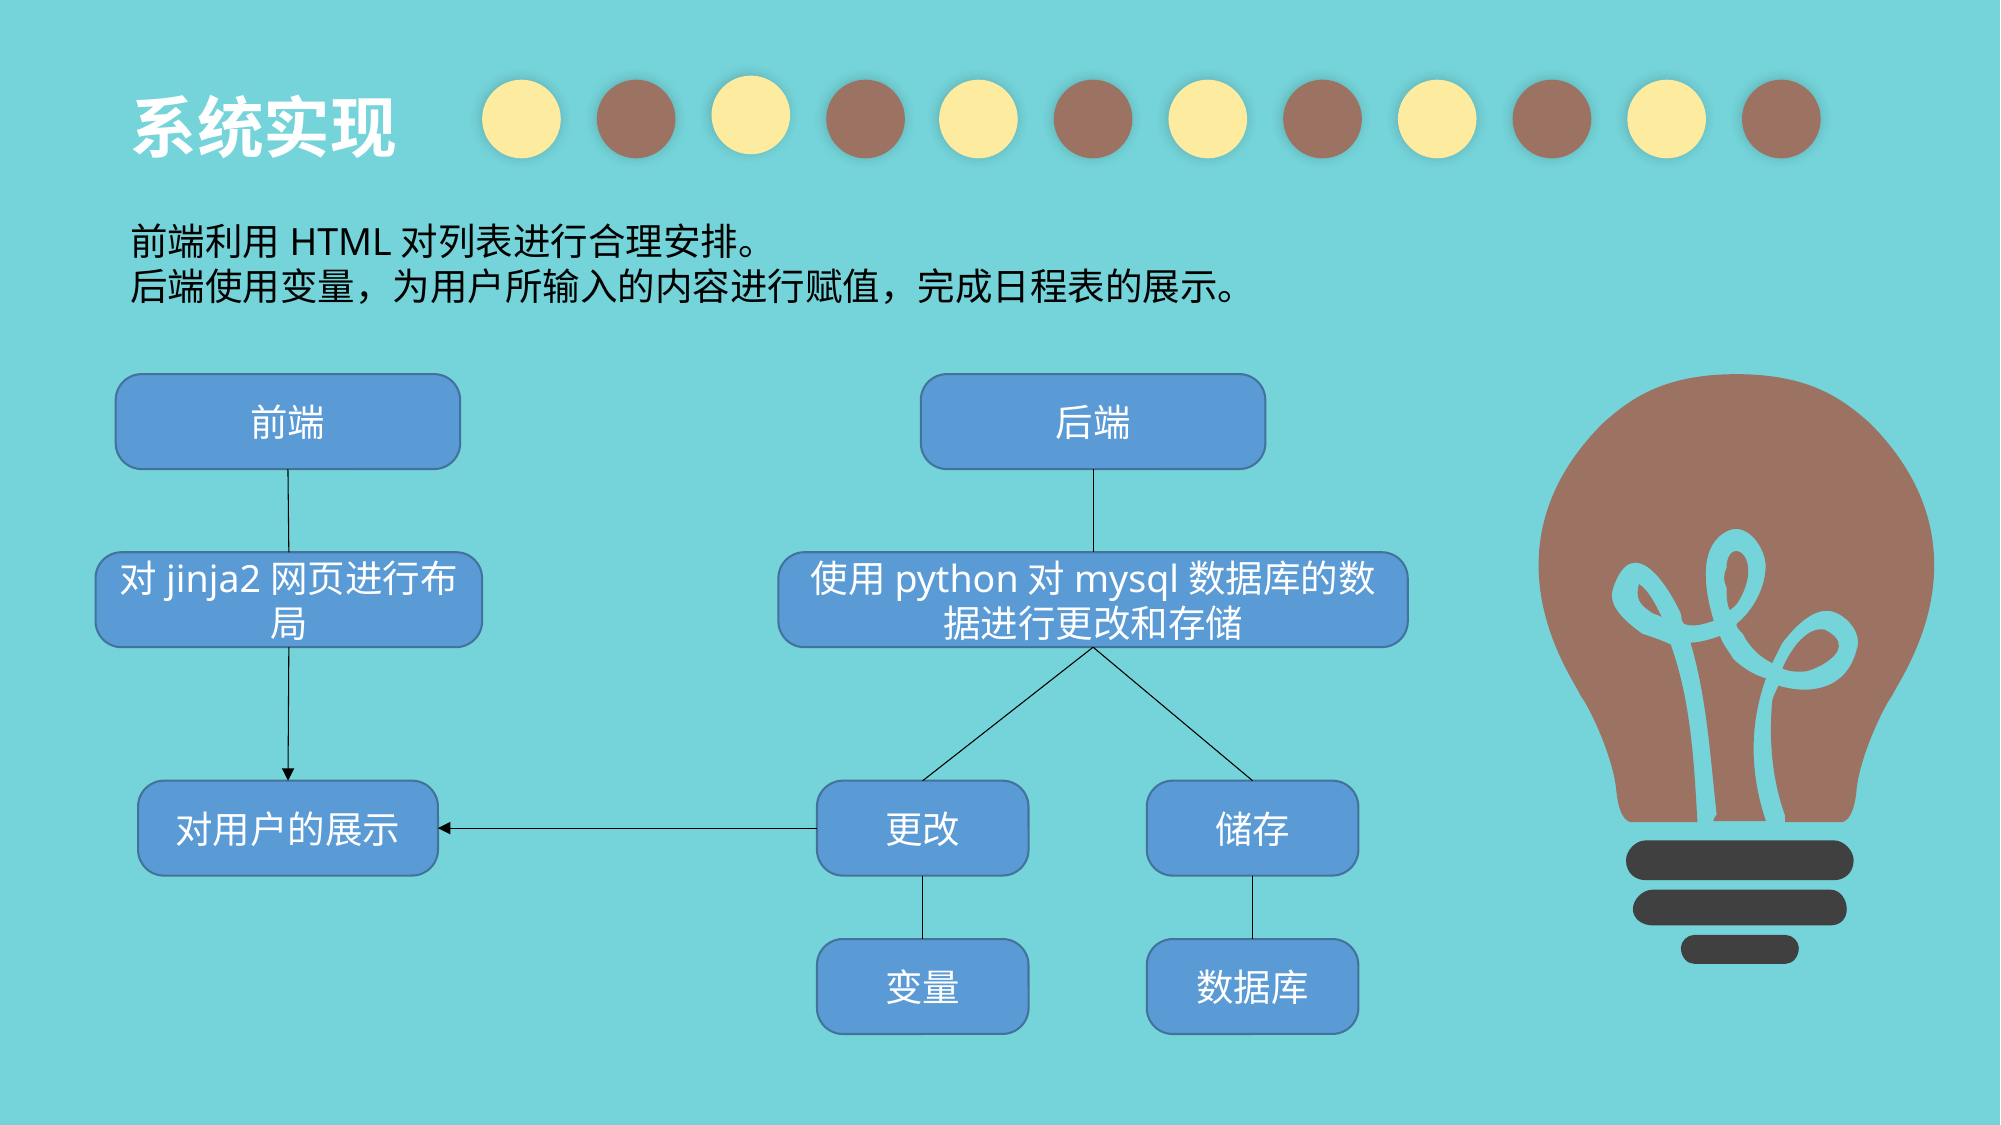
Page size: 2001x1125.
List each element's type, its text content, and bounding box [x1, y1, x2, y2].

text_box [922, 647, 1093, 781]
text_box 储存 [1145, 779, 1360, 877]
text_box 系统实现 [115, 70, 446, 174]
text_box [595, 78, 677, 160]
text_box 前端 [114, 373, 462, 471]
text_box [1396, 78, 1478, 160]
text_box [1093, 647, 1253, 781]
text_box [825, 78, 906, 160]
text_box 后端 [919, 373, 1267, 471]
text_box [481, 78, 562, 160]
text_box [1167, 78, 1249, 160]
text_box [1740, 78, 1822, 160]
text_box [1052, 78, 1134, 160]
text_box [710, 74, 792, 156]
text_box [1282, 78, 1363, 160]
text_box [1476, 374, 1997, 964]
text_box 数据库 [1145, 938, 1360, 1036]
text_box 更改 [815, 779, 1030, 877]
text_box 对用户的展示 [137, 779, 440, 877]
text_box 对jinja2网页进行布局 [94, 551, 484, 649]
text_box 前端利用HTML对列表进行合理安排。 后端使用变量，为用户所输入的内容进行赋值，完成日程表的展示。 [115, 210, 1330, 315]
text_box [1511, 78, 1593, 160]
text_box 使用python对mysql数据库的数据进行更改和存储 [777, 551, 1409, 649]
text_box 变量 [815, 938, 1030, 1036]
text_box [938, 78, 1019, 160]
text_box [1626, 78, 1708, 160]
